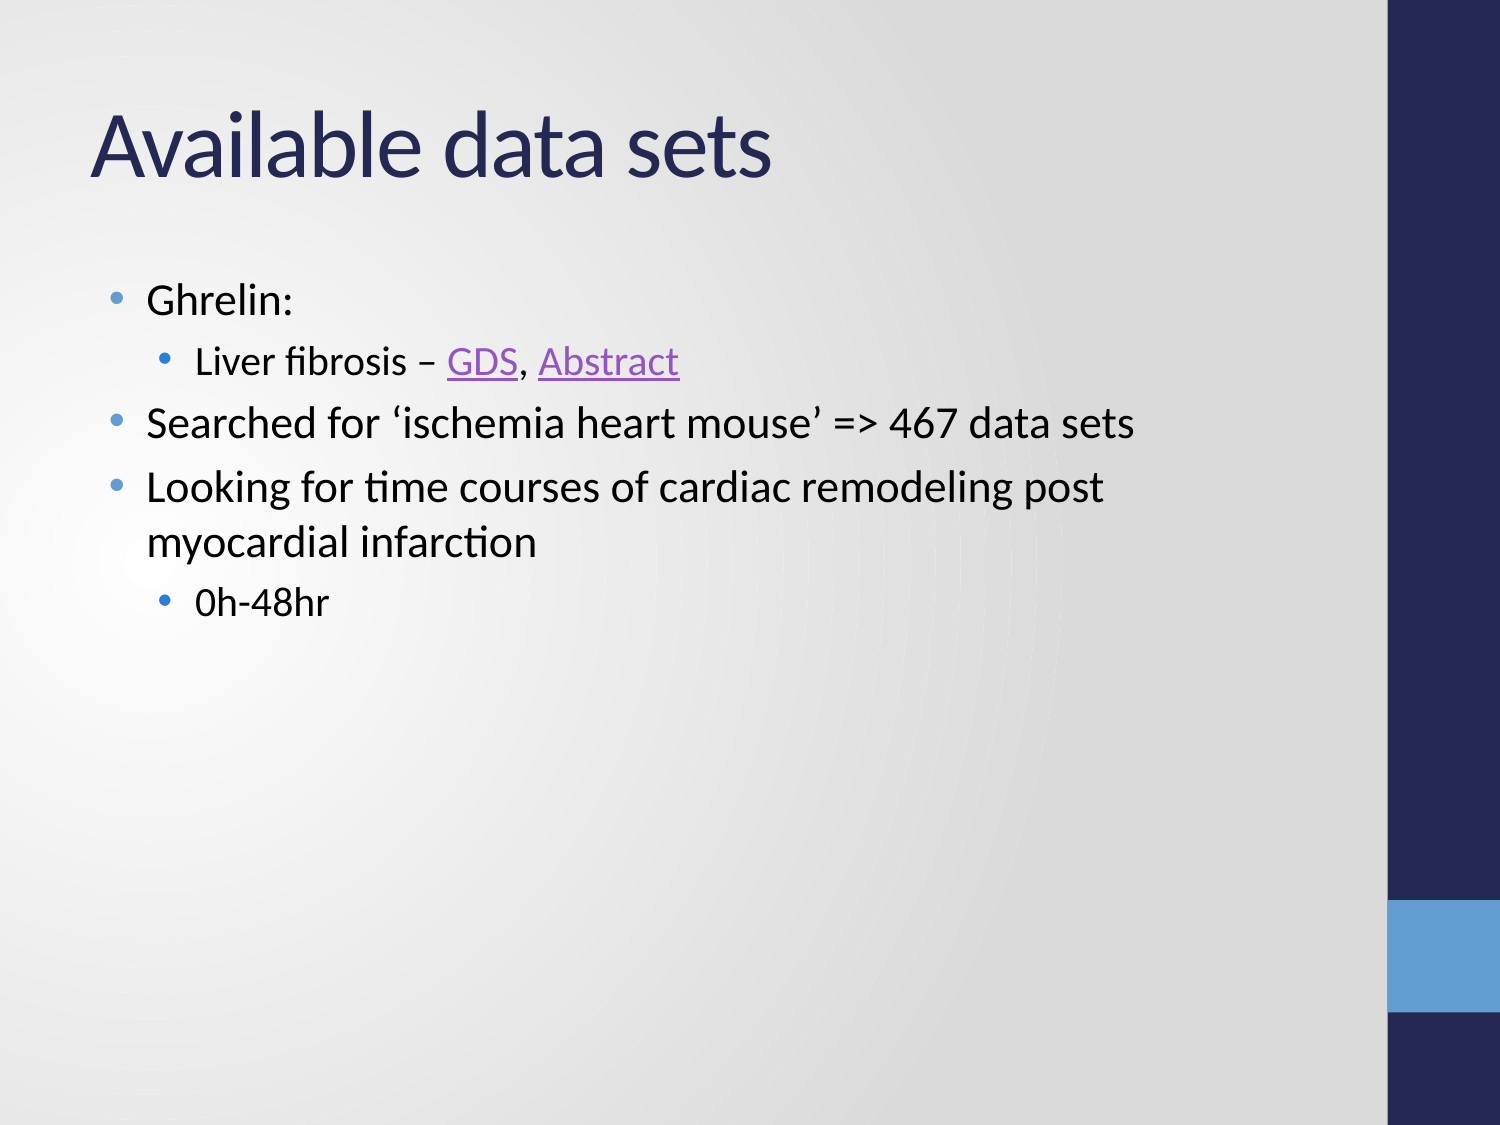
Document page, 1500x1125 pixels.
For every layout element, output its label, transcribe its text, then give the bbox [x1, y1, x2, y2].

title Available data sets [75, 45, 1325, 233]
list Ghrelin: Liver fibrosis – GDS, Abstract Searched for ‘ischemia heart mouse’ => 467 data sets Looking for time courses of cardiac remodeling post myocardial infarction 0h-48hr [75, 262, 1325, 1050]
